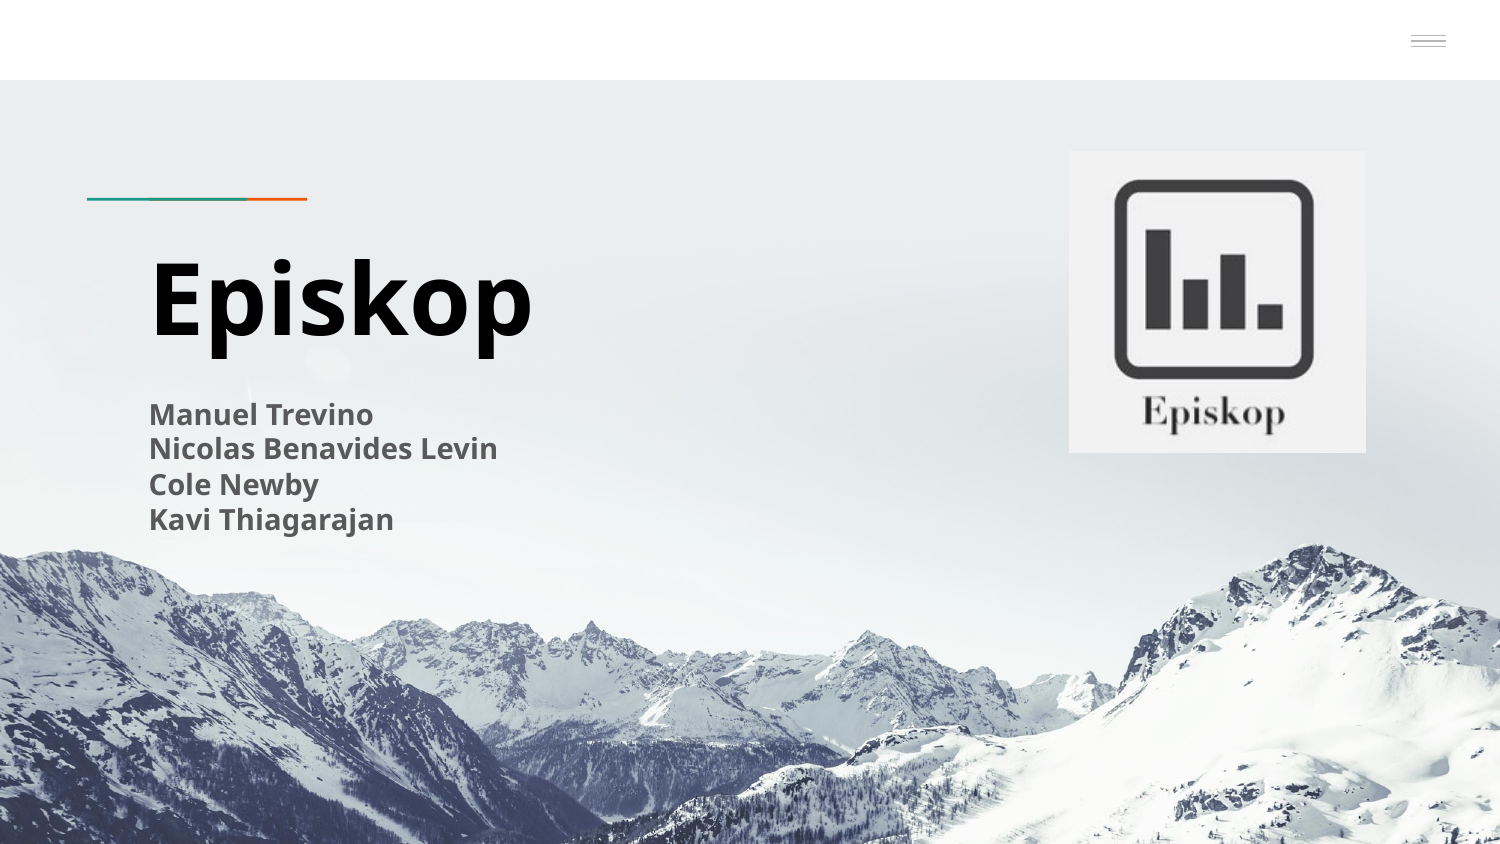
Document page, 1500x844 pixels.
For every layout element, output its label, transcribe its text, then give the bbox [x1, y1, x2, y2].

picture [0, 80, 1500, 844]
title Episkop [133, 470, 936, 494]
title Episkop [133, 220, 936, 380]
subtitle Manuel Trevino Nicolas Benavides Levin Cole Newby Kavi Thiagarajan [133, 380, 936, 470]
